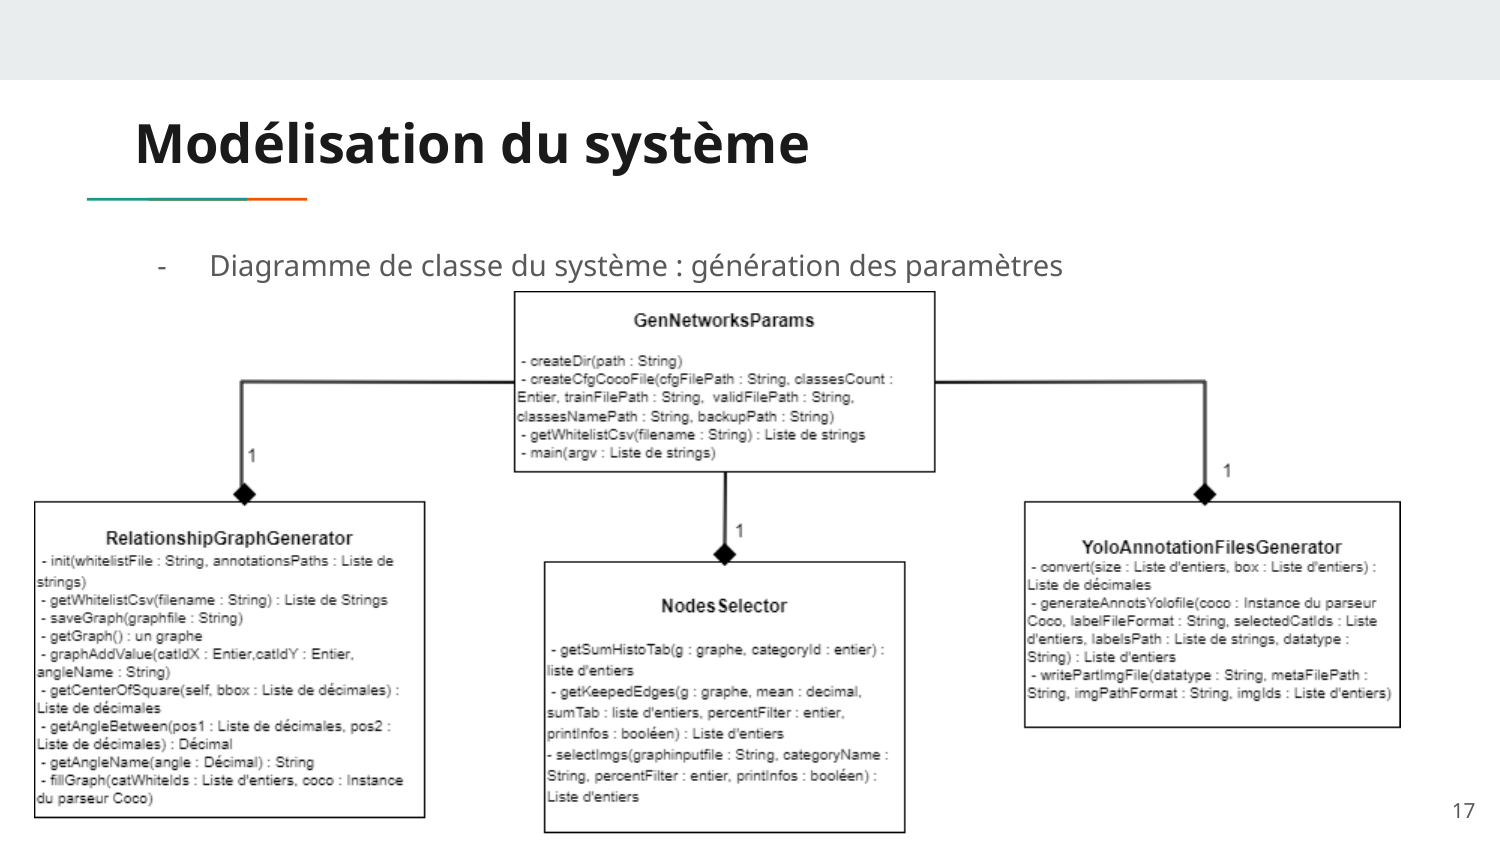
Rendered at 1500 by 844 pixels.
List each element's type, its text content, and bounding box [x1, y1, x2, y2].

picture [34, 291, 1401, 844]
title Modélisation du système [119, 94, 1381, 183]
list Diagramme de classe du système : génération des paramètres apprentissage [119, 227, 1231, 290]
slide_number ‹#› [1404, 779, 1491, 844]
